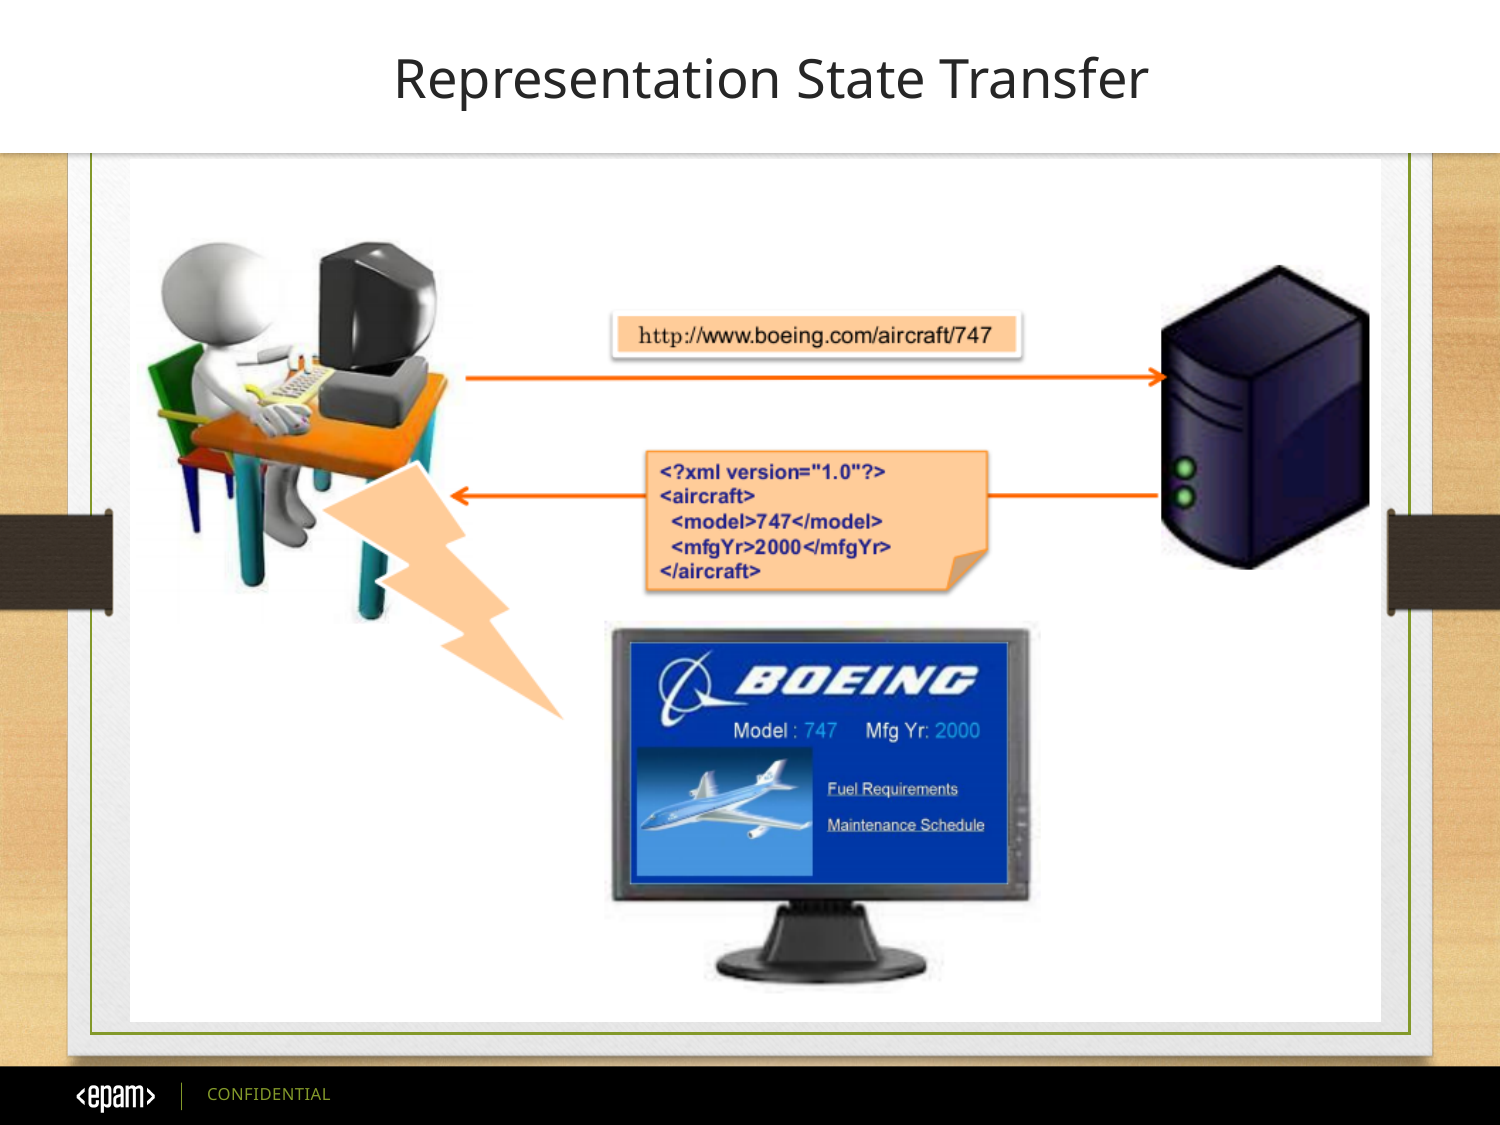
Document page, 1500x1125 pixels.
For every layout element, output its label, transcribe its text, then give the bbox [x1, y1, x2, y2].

list Representation State Transfer [0, 0, 1500, 153]
picture [0, 153, 1500, 1066]
picture [76, 1085, 155, 1113]
